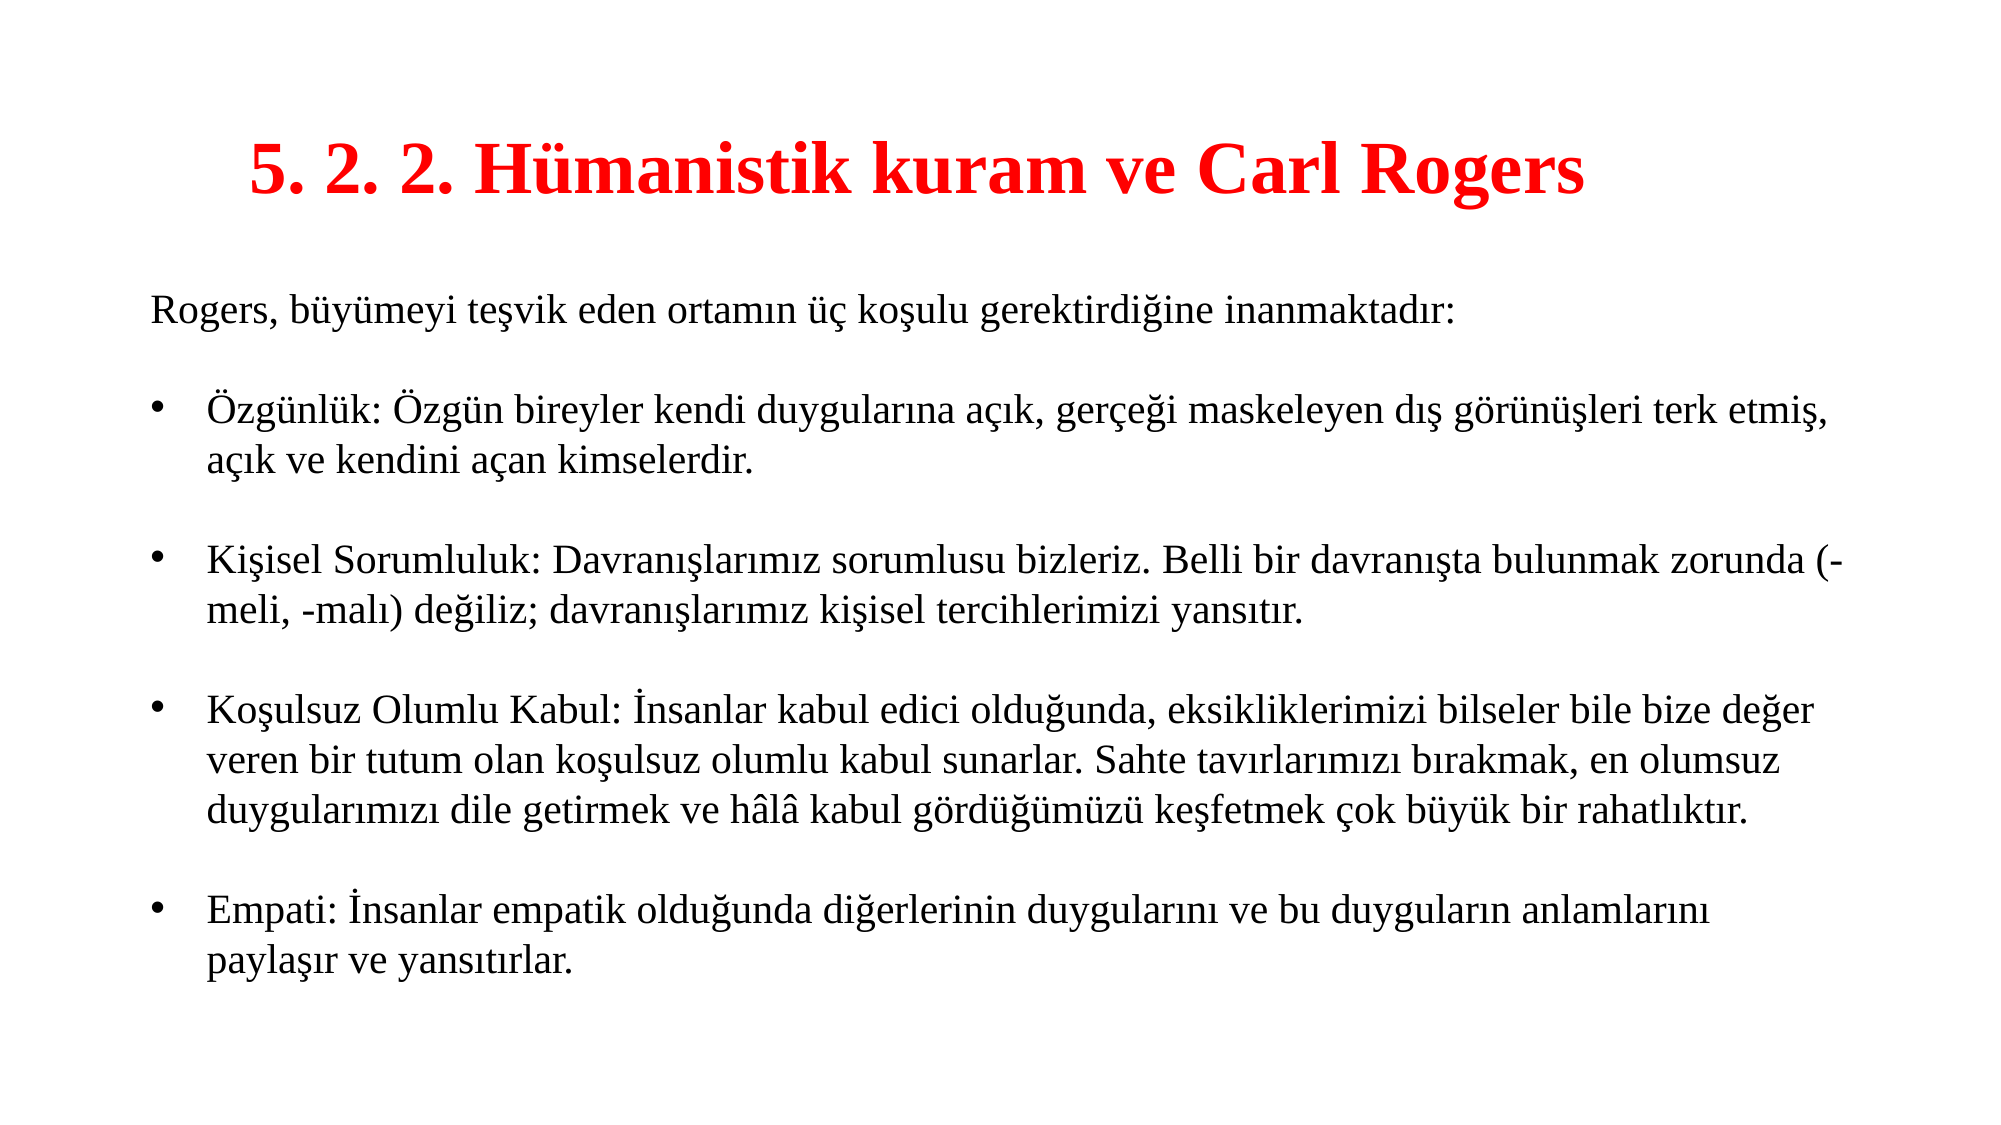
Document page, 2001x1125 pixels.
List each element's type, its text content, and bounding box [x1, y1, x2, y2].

title 5. 2. 2. Hümanistik kuram ve Carl Rogers [249, 119, 1608, 210]
list Rogers, büyümeyi teşvik eden ortamın üç koşulu gerektirdiğine inanmaktadır: Özgünlük: Özgün bireyler kendi duygularına açık, gerçeği maskeleyen dış görünüşleri terk etmiş, açık ve kendini açan kimselerdir. Kişisel Sorumluluk: Davranışlarımız sorumlusu bizleriz. Belli bir davranışta bulunmak zorunda (-meli, -malı) değiliz; davranışlarımız kişisel tercihlerimizi yansıtır. Koşulsuz Olumlu Kabul: İnsanlar kabul edici olduğunda, eksikliklerimizi bilseler bile bize değer veren bir tutum olan koşulsuz olumlu kabul sunarlar. Sahte tavırlarımızı bırakmak, en olumsuz duygularımızı dile getirmek ve hâlâ kabul gördüğümüzü keşfetmek çok büyük bir rahatlıktır. Empati: İnsanlar empatik olduğunda diğerlerinin duygularını ve bu duyguların anlamlarını paylaşır ve yansıtırlar. [150, 281, 1850, 989]
